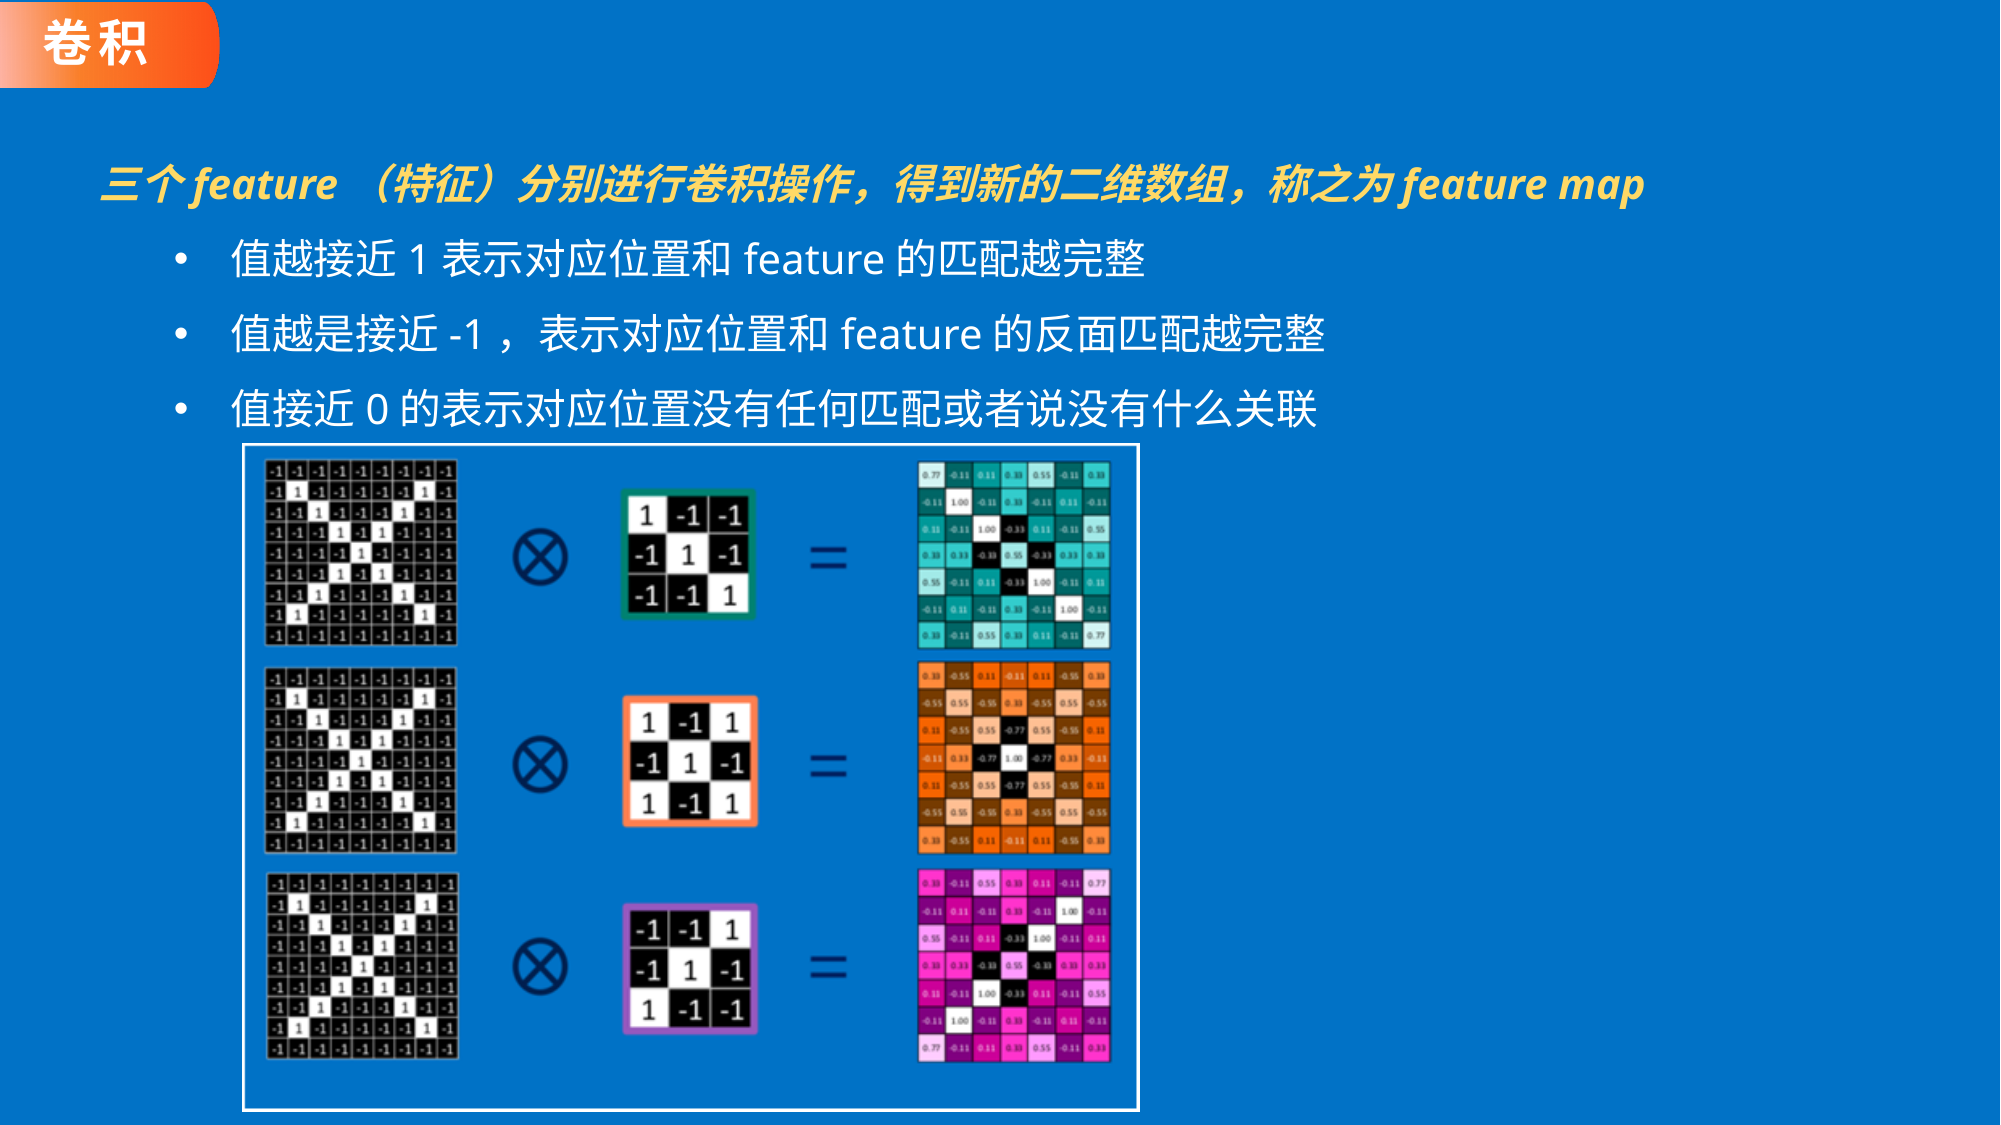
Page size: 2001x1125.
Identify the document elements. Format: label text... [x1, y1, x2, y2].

text_box 三个feature（特征）分别进行卷积操作，得到新的二维数组，称之为feature map 值越接近1表示对应位置和feature的匹配越完整 值越是接近-1，表示对应位置和feature的反面匹配越完整 值接近0的表示对应位置没有任何匹配或者说没有什么关联 [84, 125, 1661, 441]
title 卷积 [0, 2, 220, 88]
picture [242, 443, 1140, 1112]
